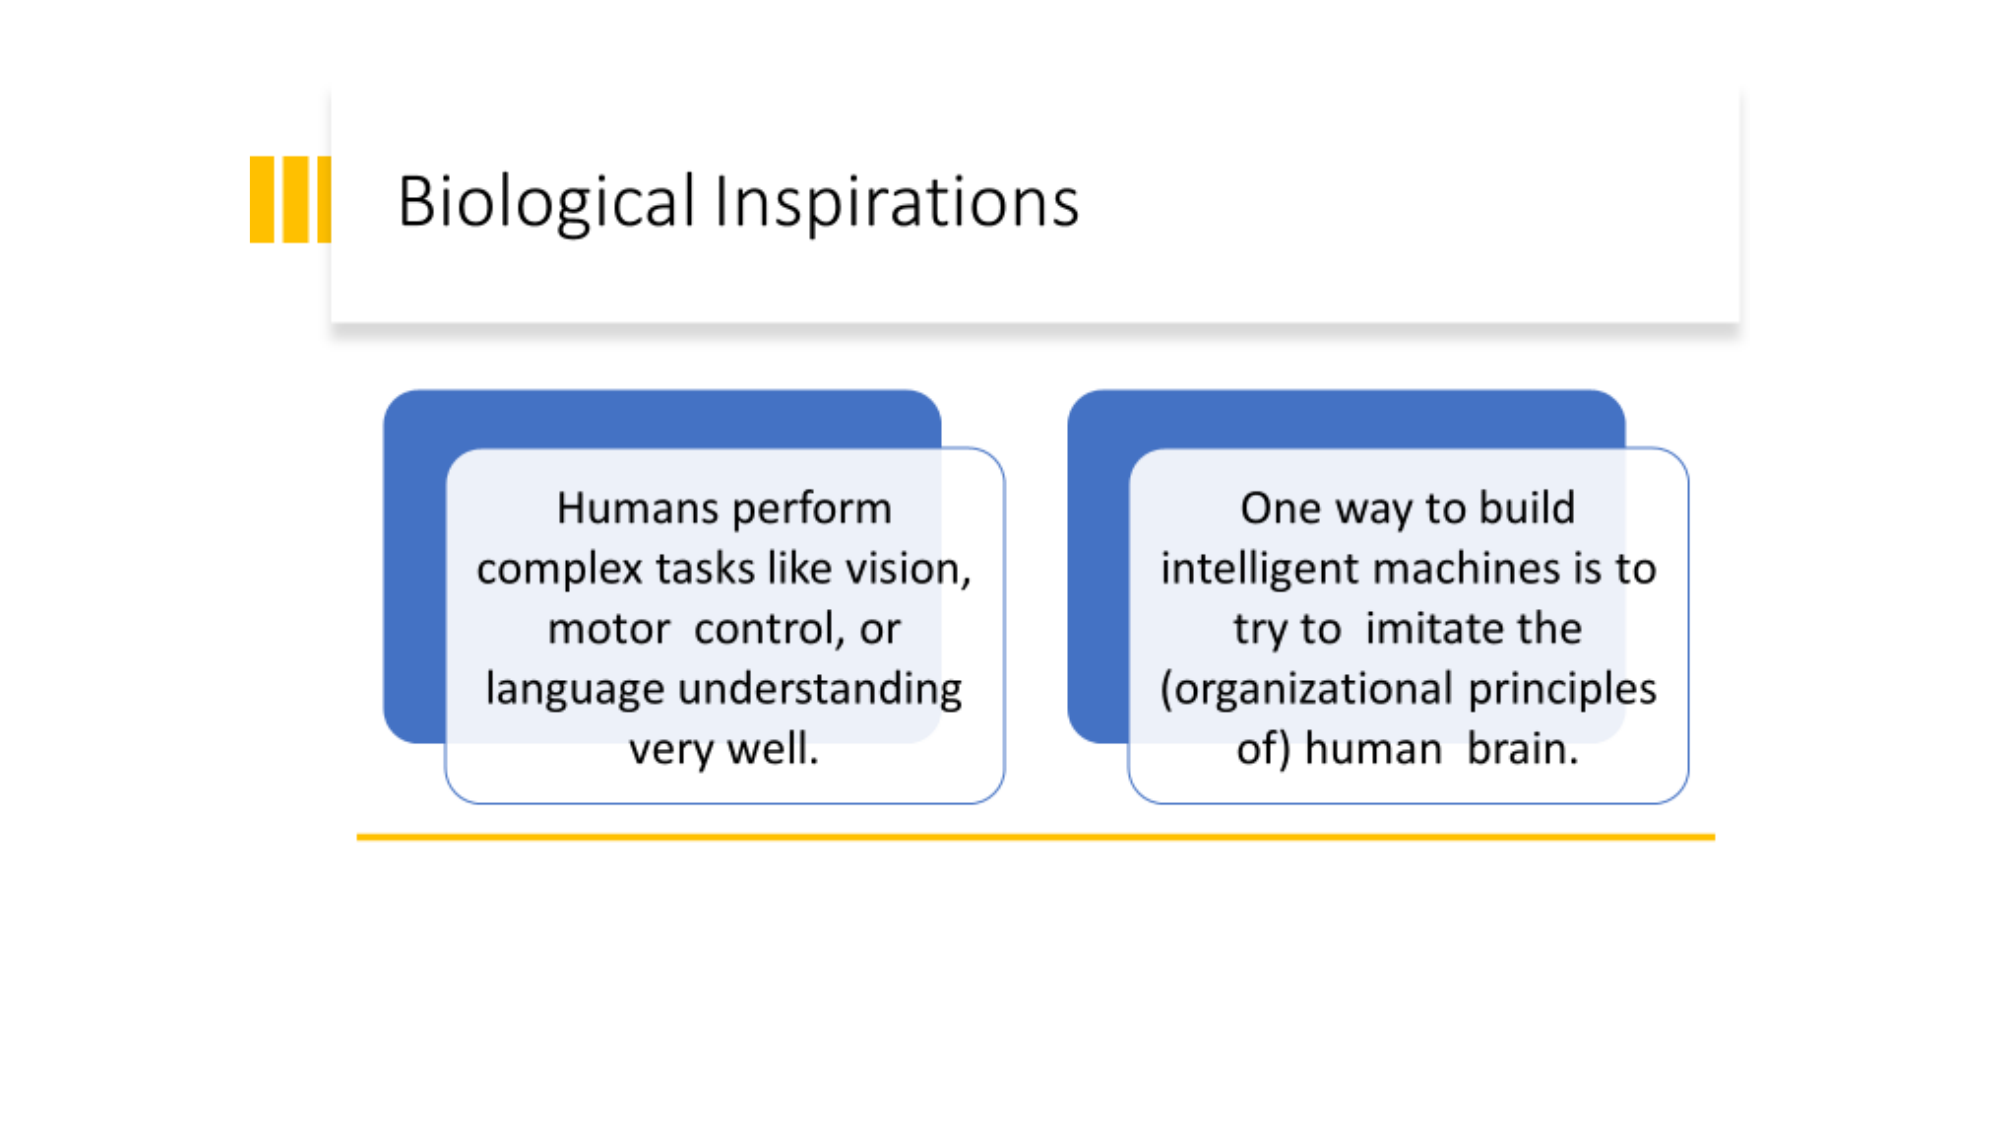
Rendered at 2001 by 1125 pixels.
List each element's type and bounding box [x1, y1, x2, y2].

list [249, 0, 1750, 886]
